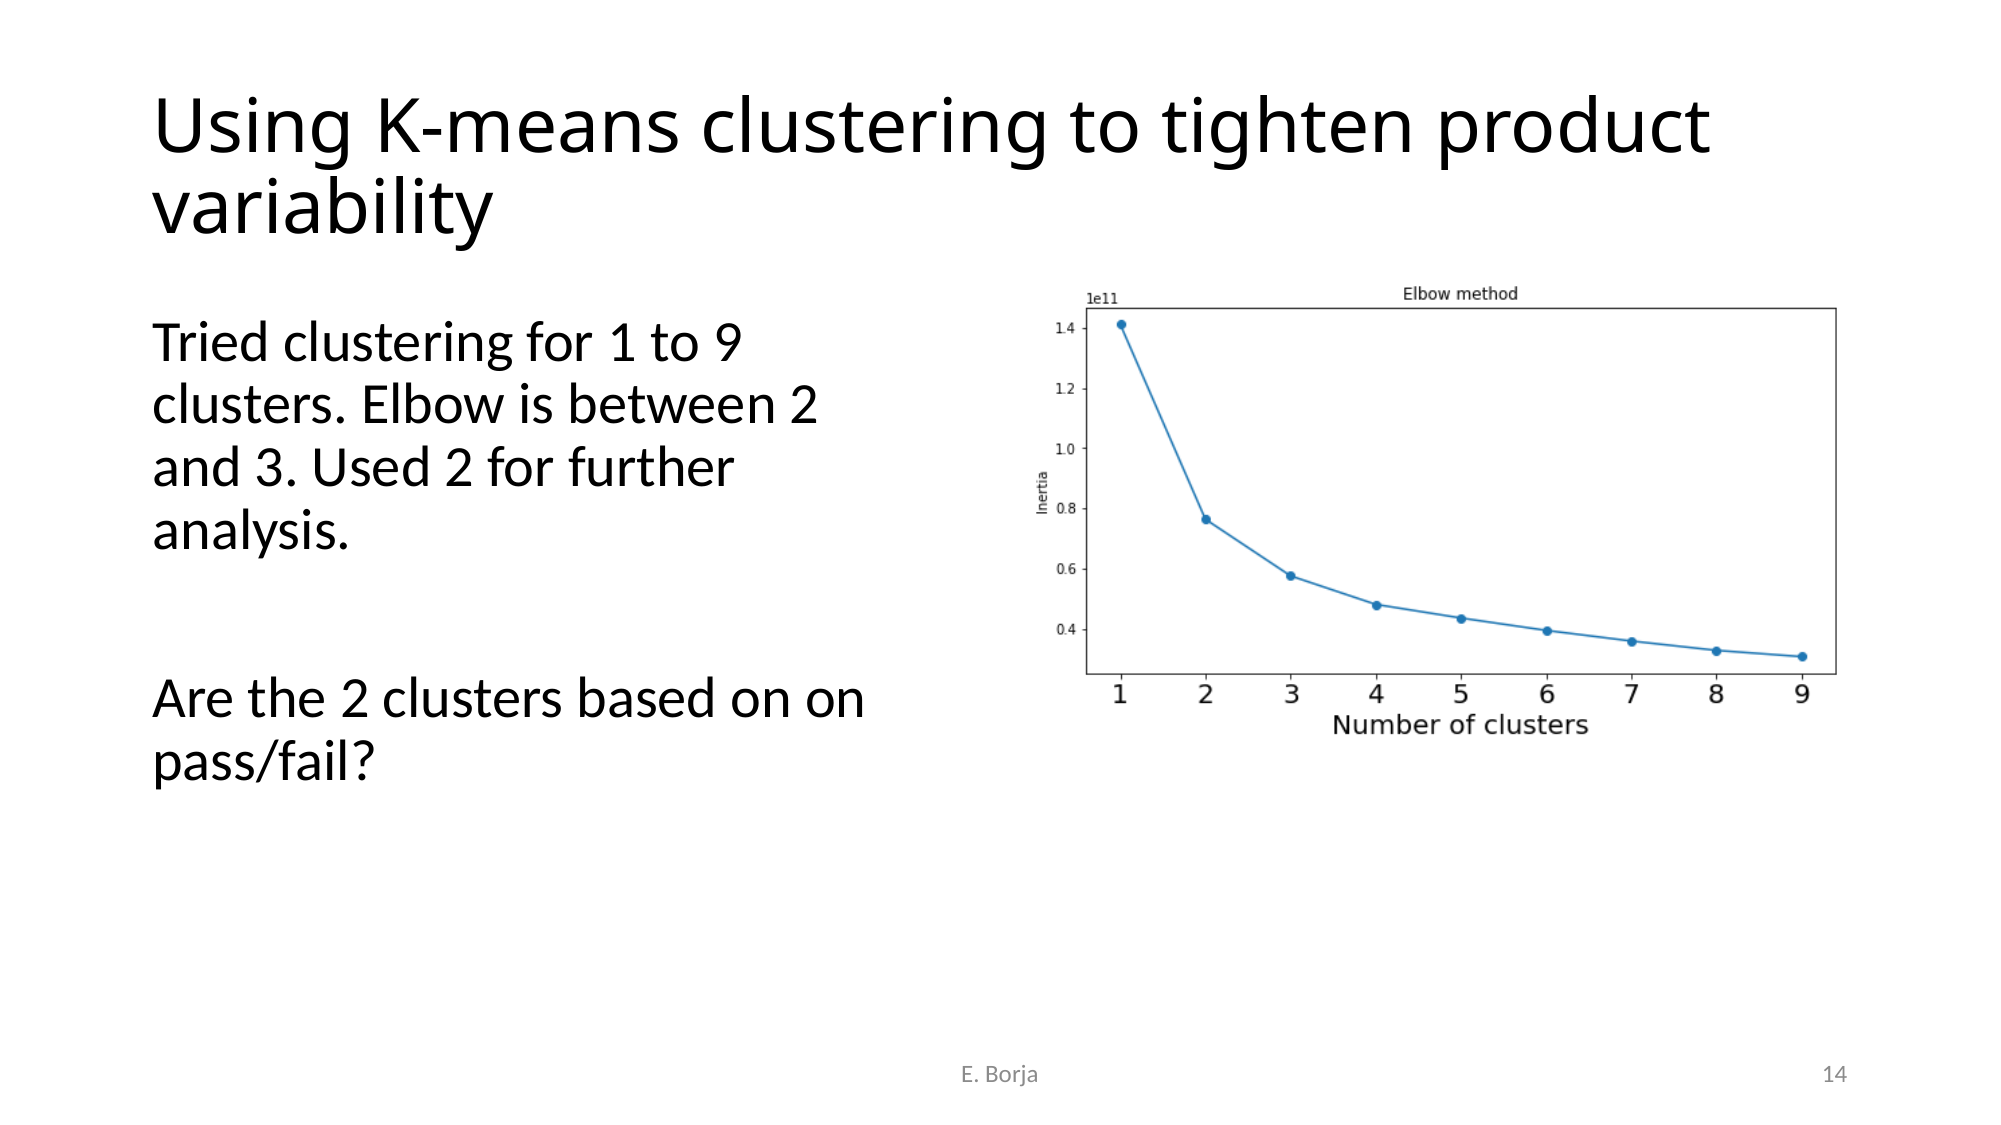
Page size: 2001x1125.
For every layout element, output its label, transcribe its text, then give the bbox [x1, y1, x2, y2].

picture [1027, 277, 1845, 749]
footer E. Borja [662, 1042, 1338, 1103]
slide_number 14 [1412, 1042, 1863, 1103]
title Using K-means clustering to tighten product variability [137, 59, 1863, 278]
list Tried clustering for 1 to 9 clusters. Elbow is between 2 and 3. Used 2 for further analysis. Are the 2 clusters based on on pass/fail? [137, 303, 926, 1017]
